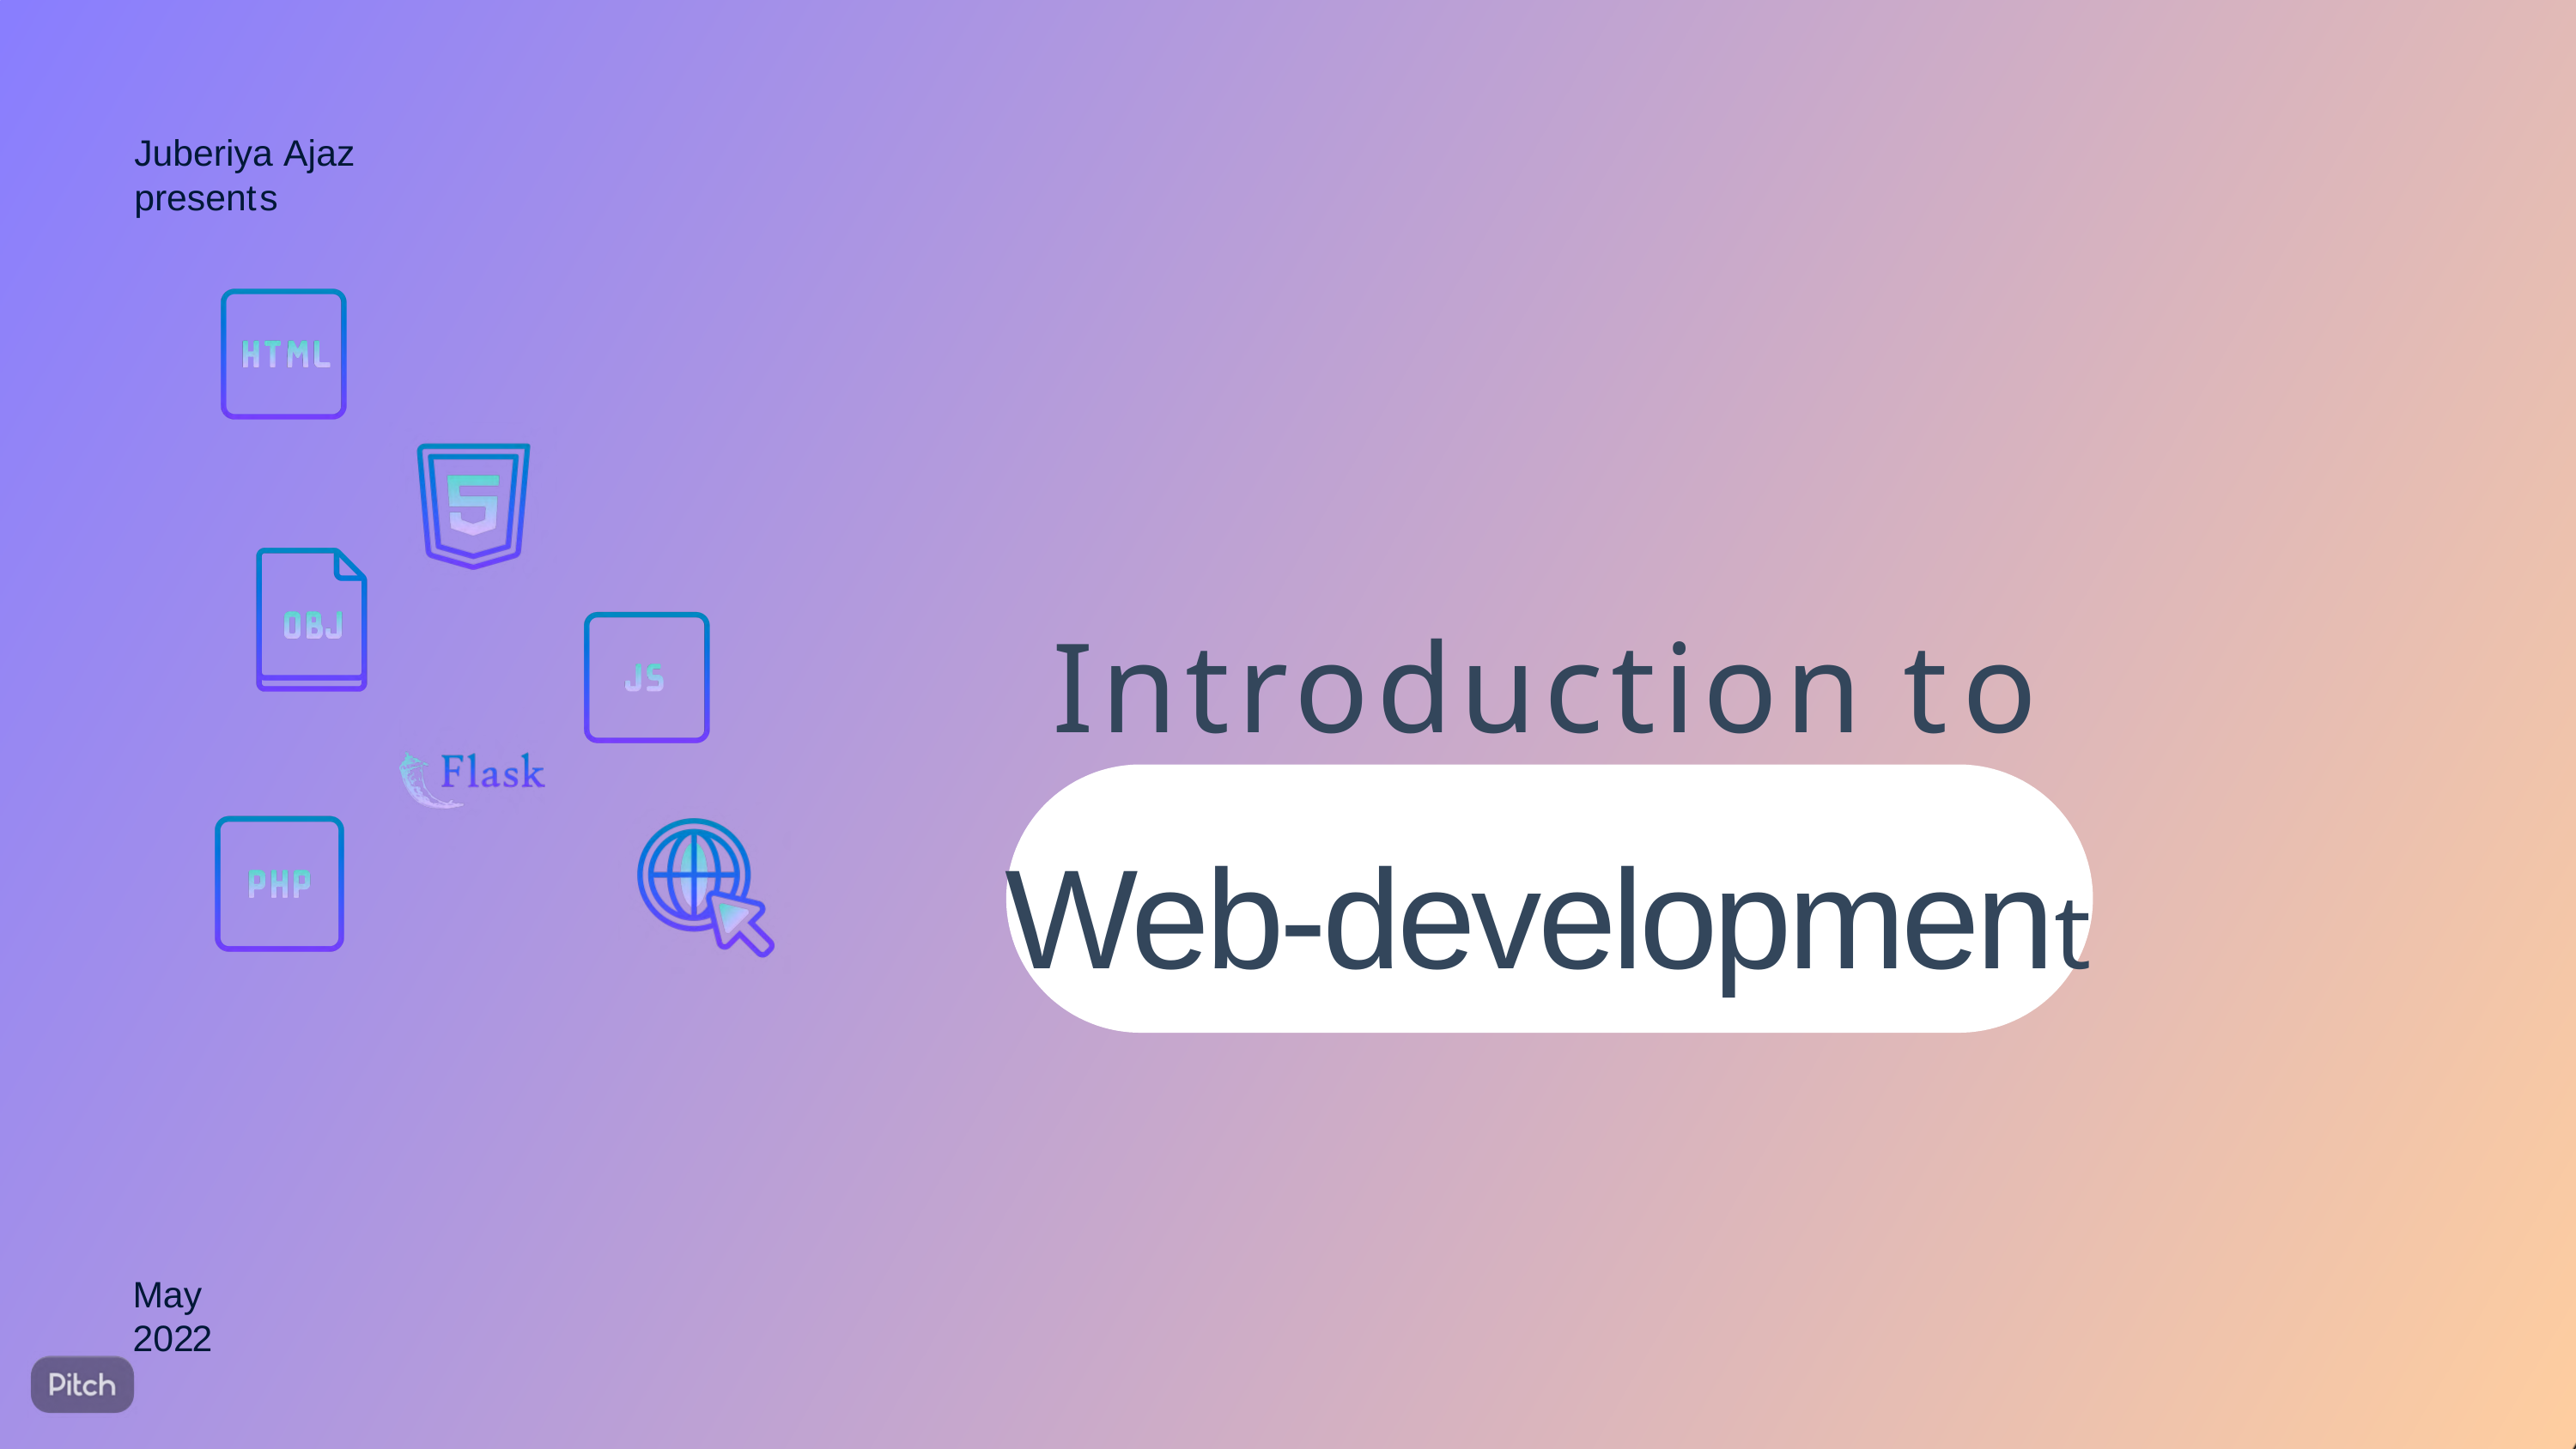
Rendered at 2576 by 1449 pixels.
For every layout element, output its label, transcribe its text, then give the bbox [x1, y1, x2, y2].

picture [618, 802, 791, 974]
subtitle Web-development [480, 825, 2096, 1449]
text_box Juberiya Ajaz presents [132, 127, 477, 218]
picture [0, 0, 2576, 1449]
title Introduction to [738, 606, 2069, 825]
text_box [222, 421, 734, 853]
text_box May 2022 [131, 1269, 279, 1360]
